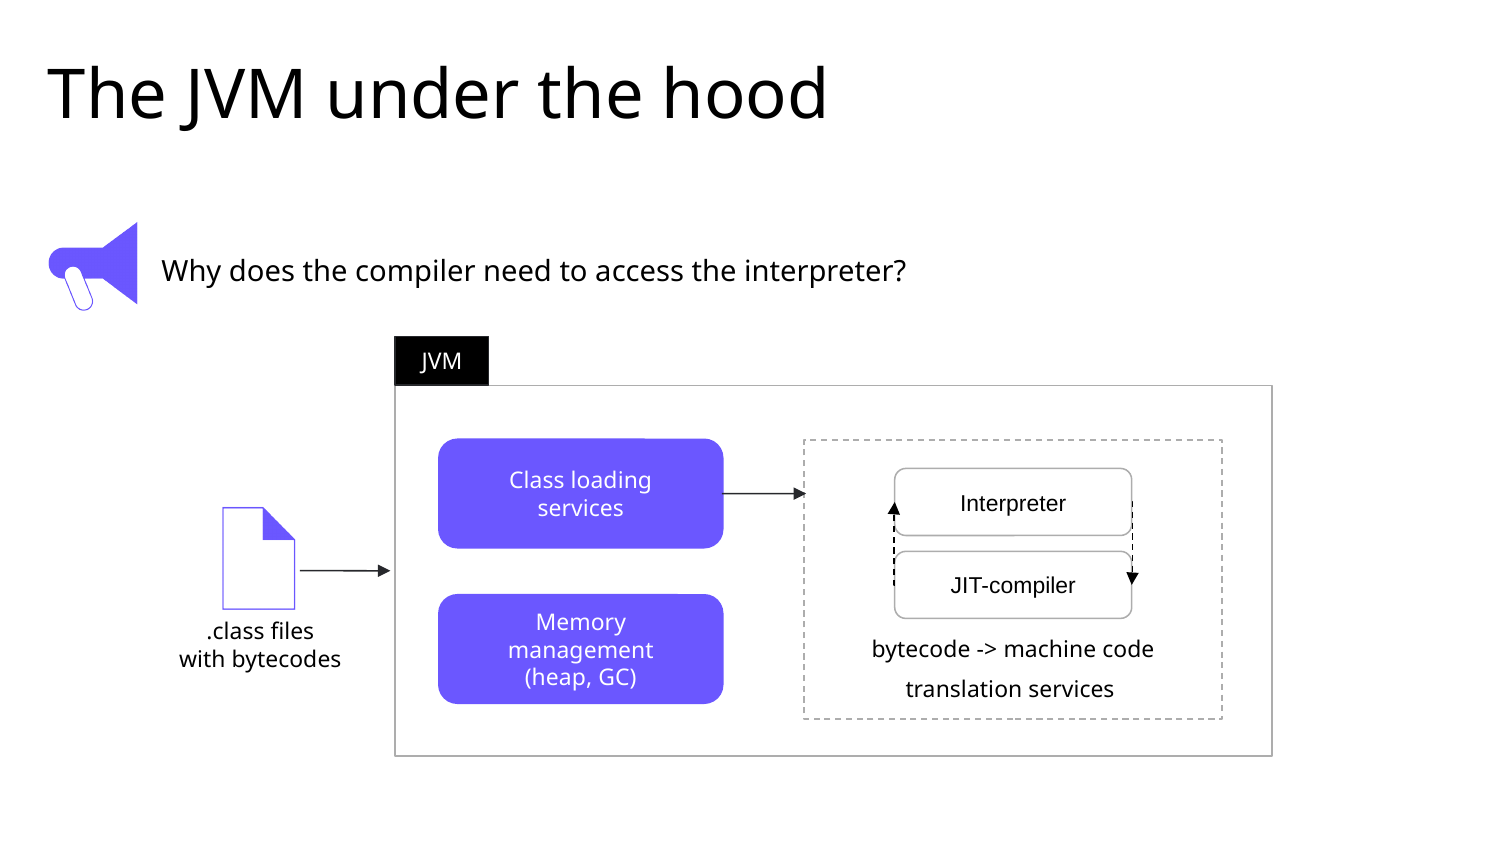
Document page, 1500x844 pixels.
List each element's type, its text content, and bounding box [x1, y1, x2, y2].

text_box JVM [395, 336, 489, 385]
text_box bytecode -> machine code translation services [827, 619, 1199, 717]
text_box Class loading services [439, 440, 722, 547]
text_box Memory management (heap, GC) [439, 595, 722, 703]
text_box Why does the compiler need to access the interpreter? [161, 231, 988, 302]
text_box [395, 385, 1272, 757]
title The JVM under the hood [48, 48, 1443, 123]
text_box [894, 468, 1133, 619]
picture [46, 218, 141, 327]
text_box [172, 501, 346, 679]
text_box [804, 440, 1223, 720]
